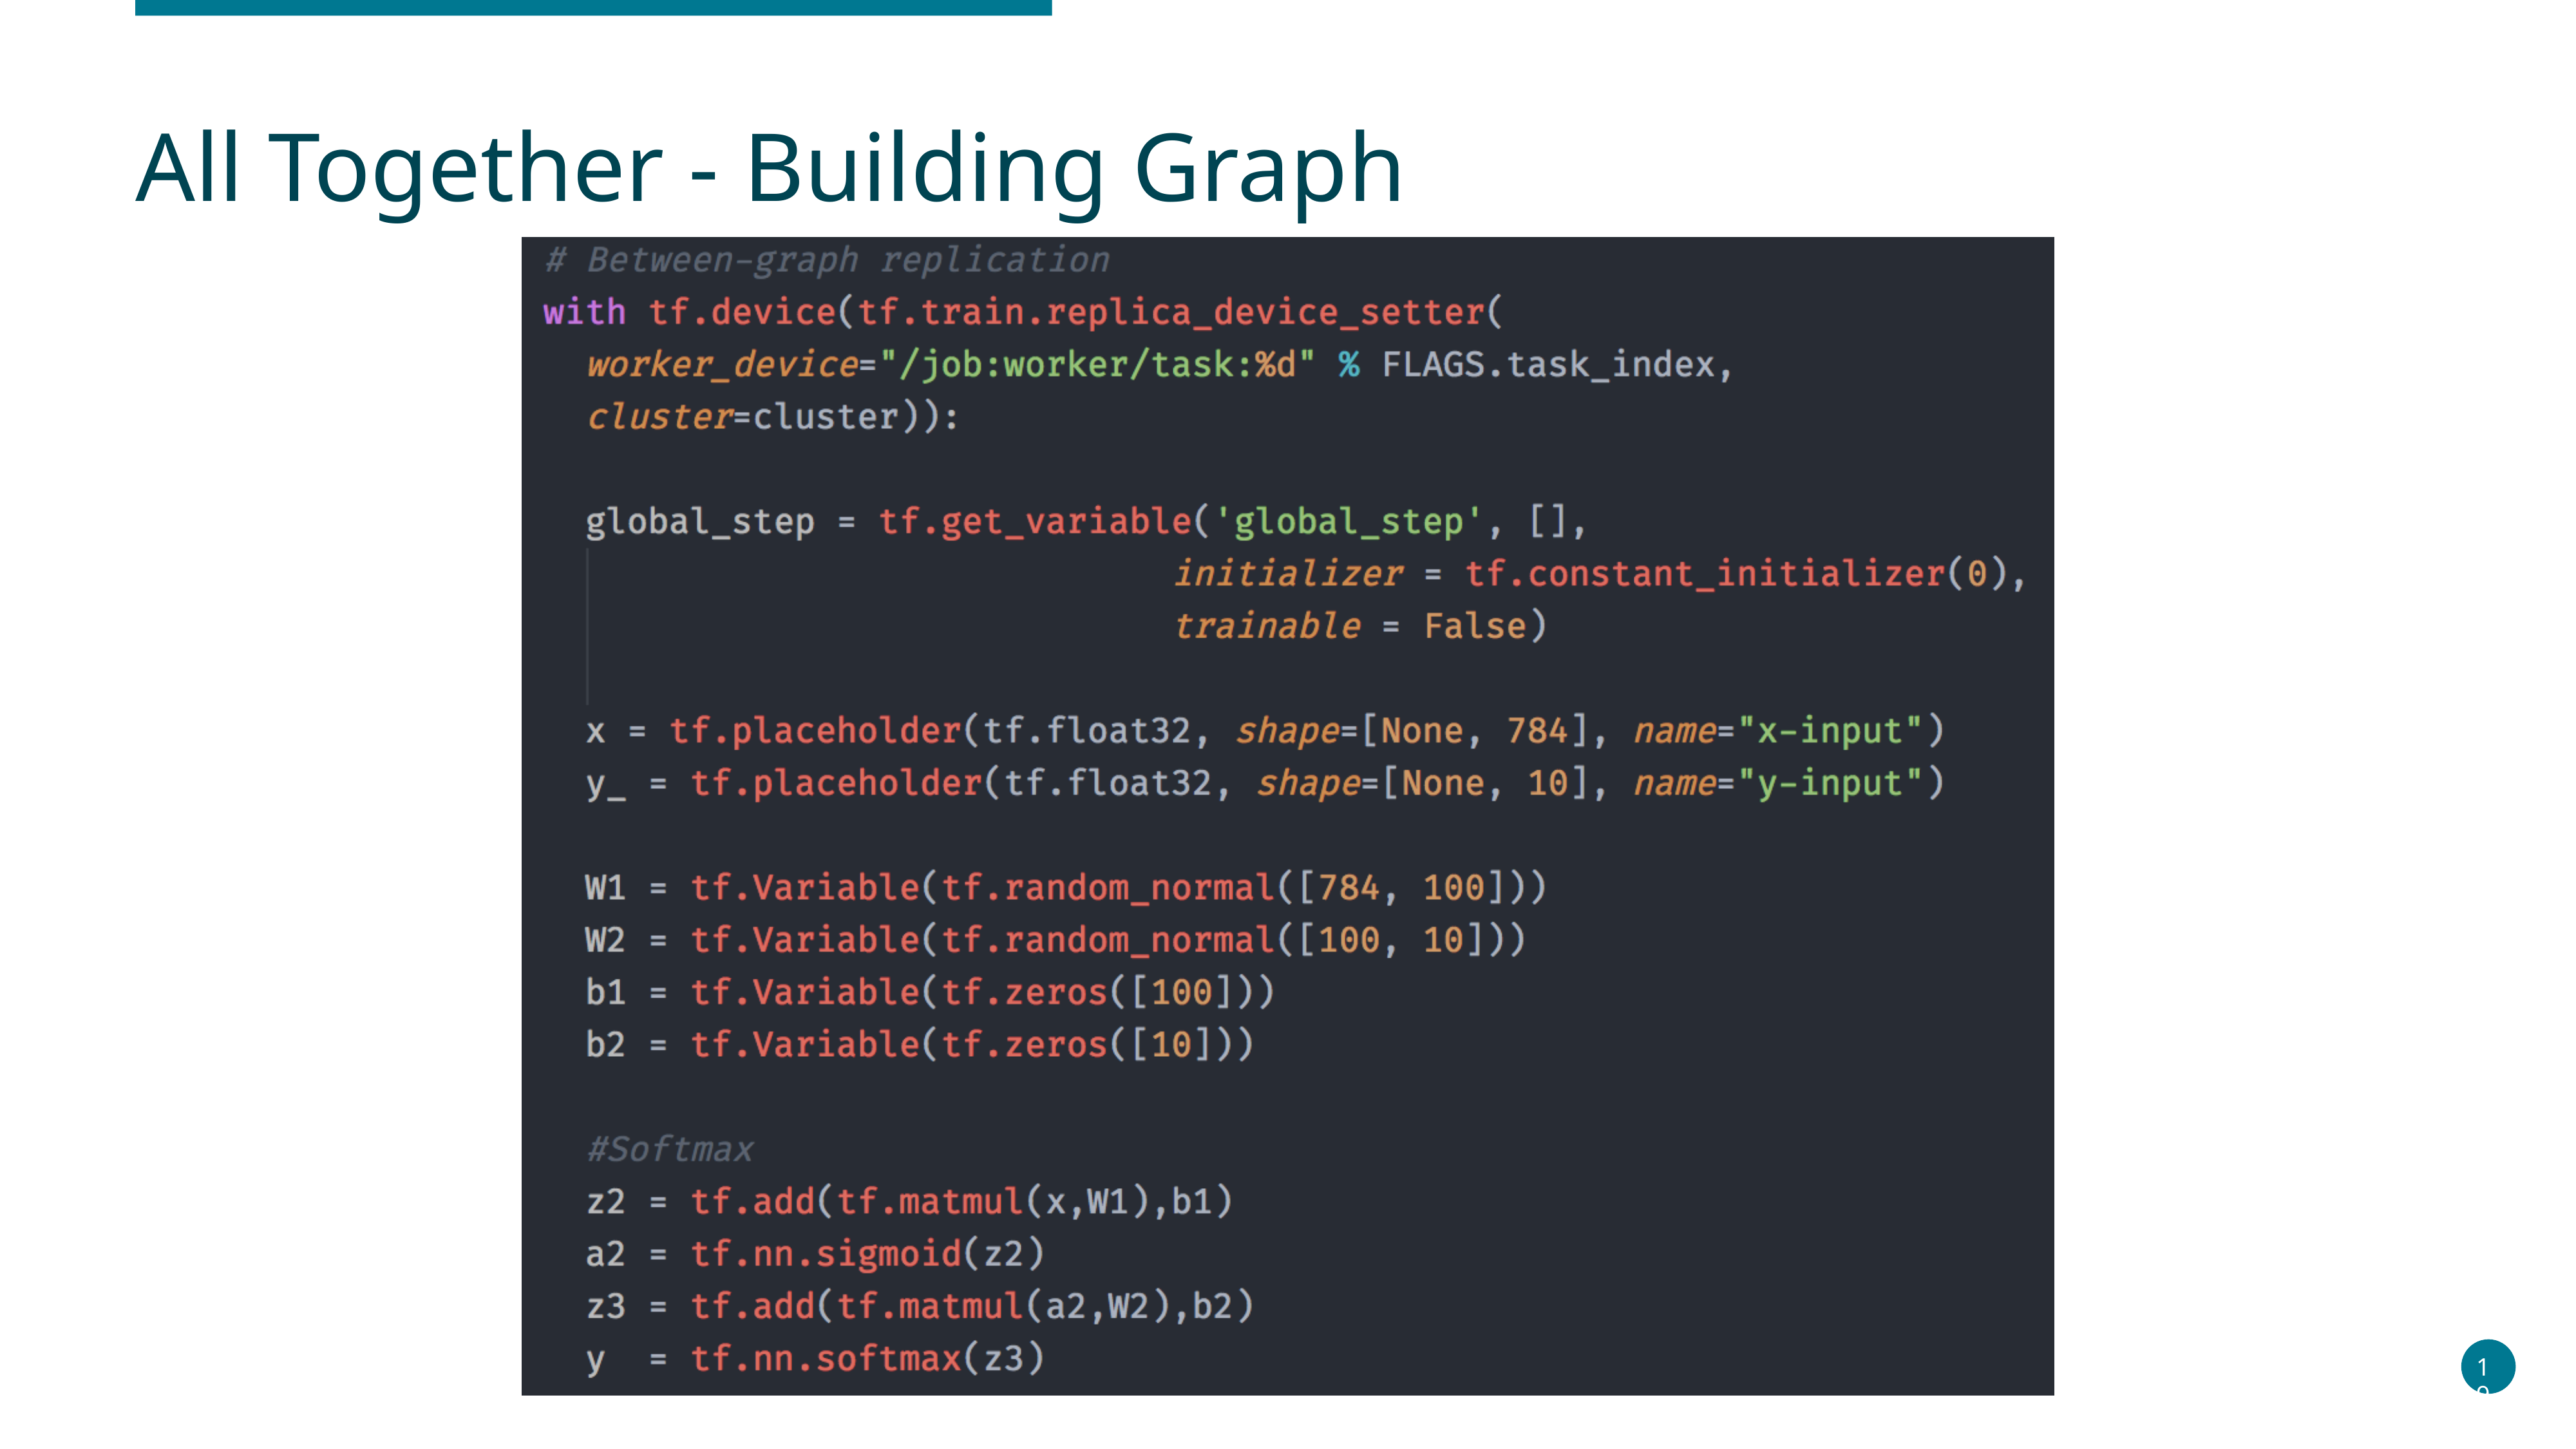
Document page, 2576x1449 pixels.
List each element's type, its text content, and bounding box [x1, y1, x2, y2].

slide_number 19 [2476, 1351, 2501, 1382]
picture [522, 236, 2054, 1396]
title All Together - Building Graph [135, 107, 2441, 223]
